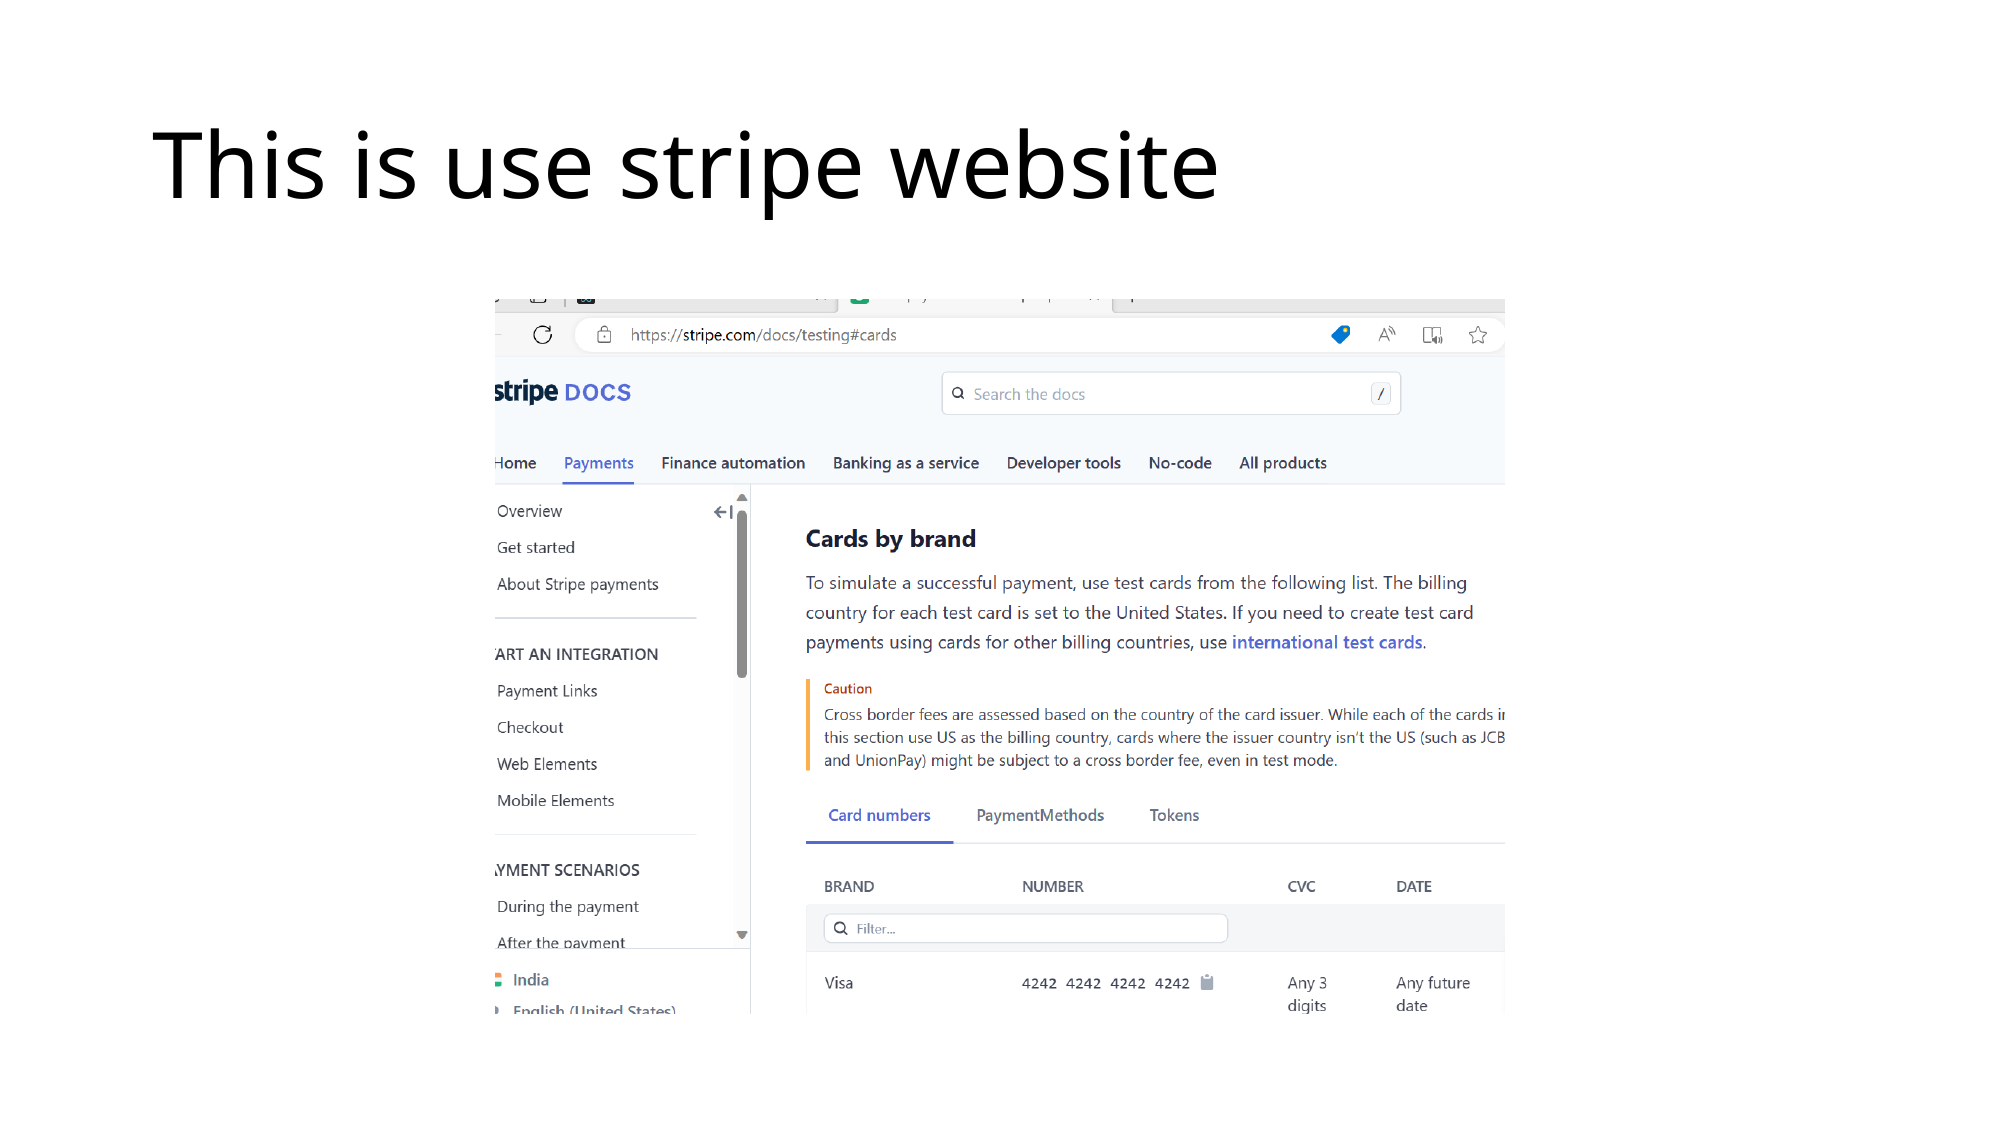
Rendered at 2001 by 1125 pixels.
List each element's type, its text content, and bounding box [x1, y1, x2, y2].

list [495, 299, 1505, 1014]
title This is use stripe website [137, 59, 1863, 278]
